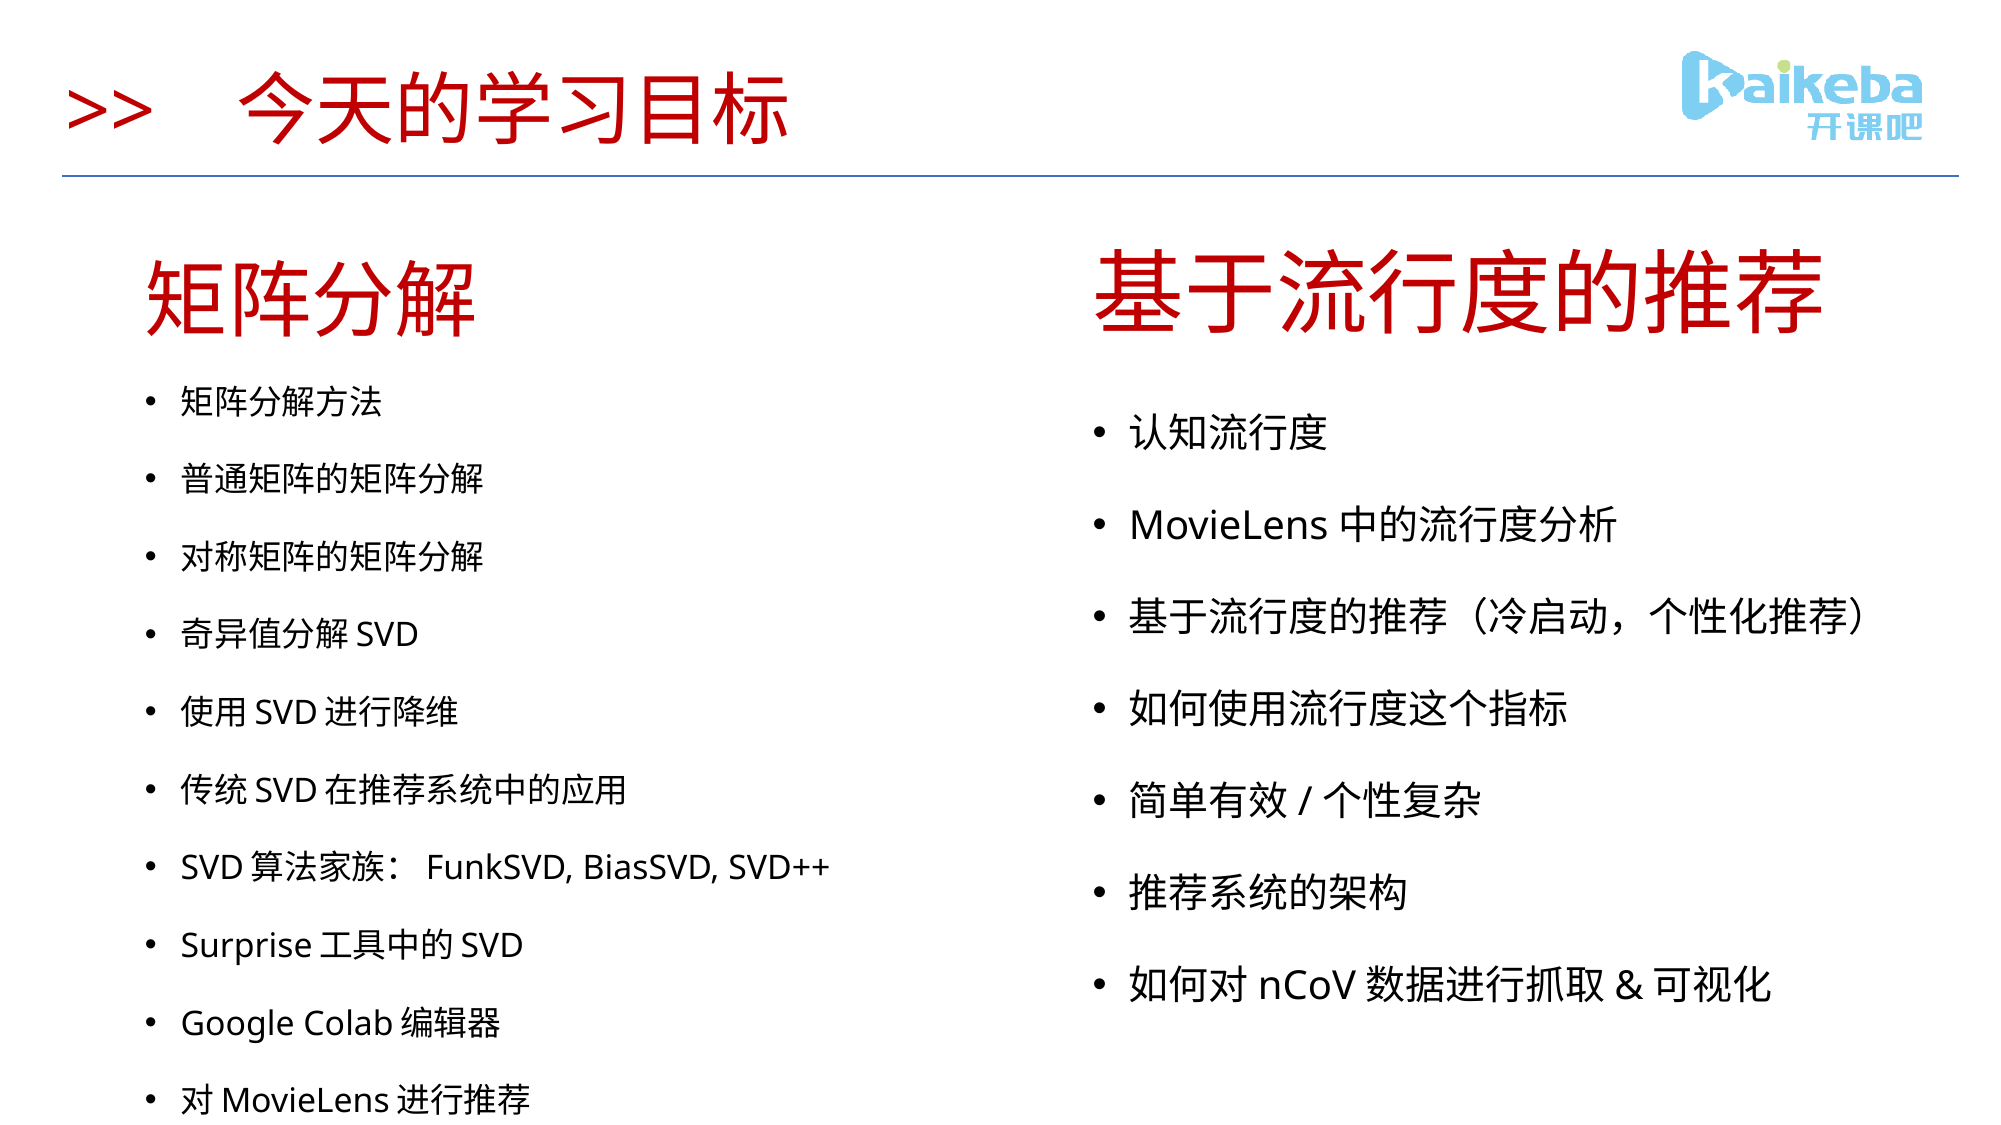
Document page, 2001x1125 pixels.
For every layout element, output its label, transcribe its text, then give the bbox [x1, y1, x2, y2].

title Thank You Using data to solve problems [1653, 21, 1950, 167]
text_box 基于流行度的推荐 [1085, 188, 1903, 376]
text_box 认知流行度 MovieLens中的流行度分析 基于流行度的推荐（冷启动，个性化推荐） 如何使用流行度这个指标 简单有效/个性复杂 推荐系统的架构 如何对nCoV数据进行抓取&可视化 [1085, 376, 1903, 1091]
title >> 今天的学习目标 [57, 59, 1728, 167]
text_box 矩阵分解方法 普通矩阵的矩阵分解 对称矩阵的矩阵分解 奇异值分解SVD 使用SVD进行降维 传统SVD在推荐系统中的应用 SVD算法家族：FunkSVD, BiasSVD, SVD++ Surprise工具中的SVD Google Colab编辑器 对MovieLens进行推荐 [137, 352, 969, 1125]
text_box 矩阵分解 [137, 188, 955, 352]
